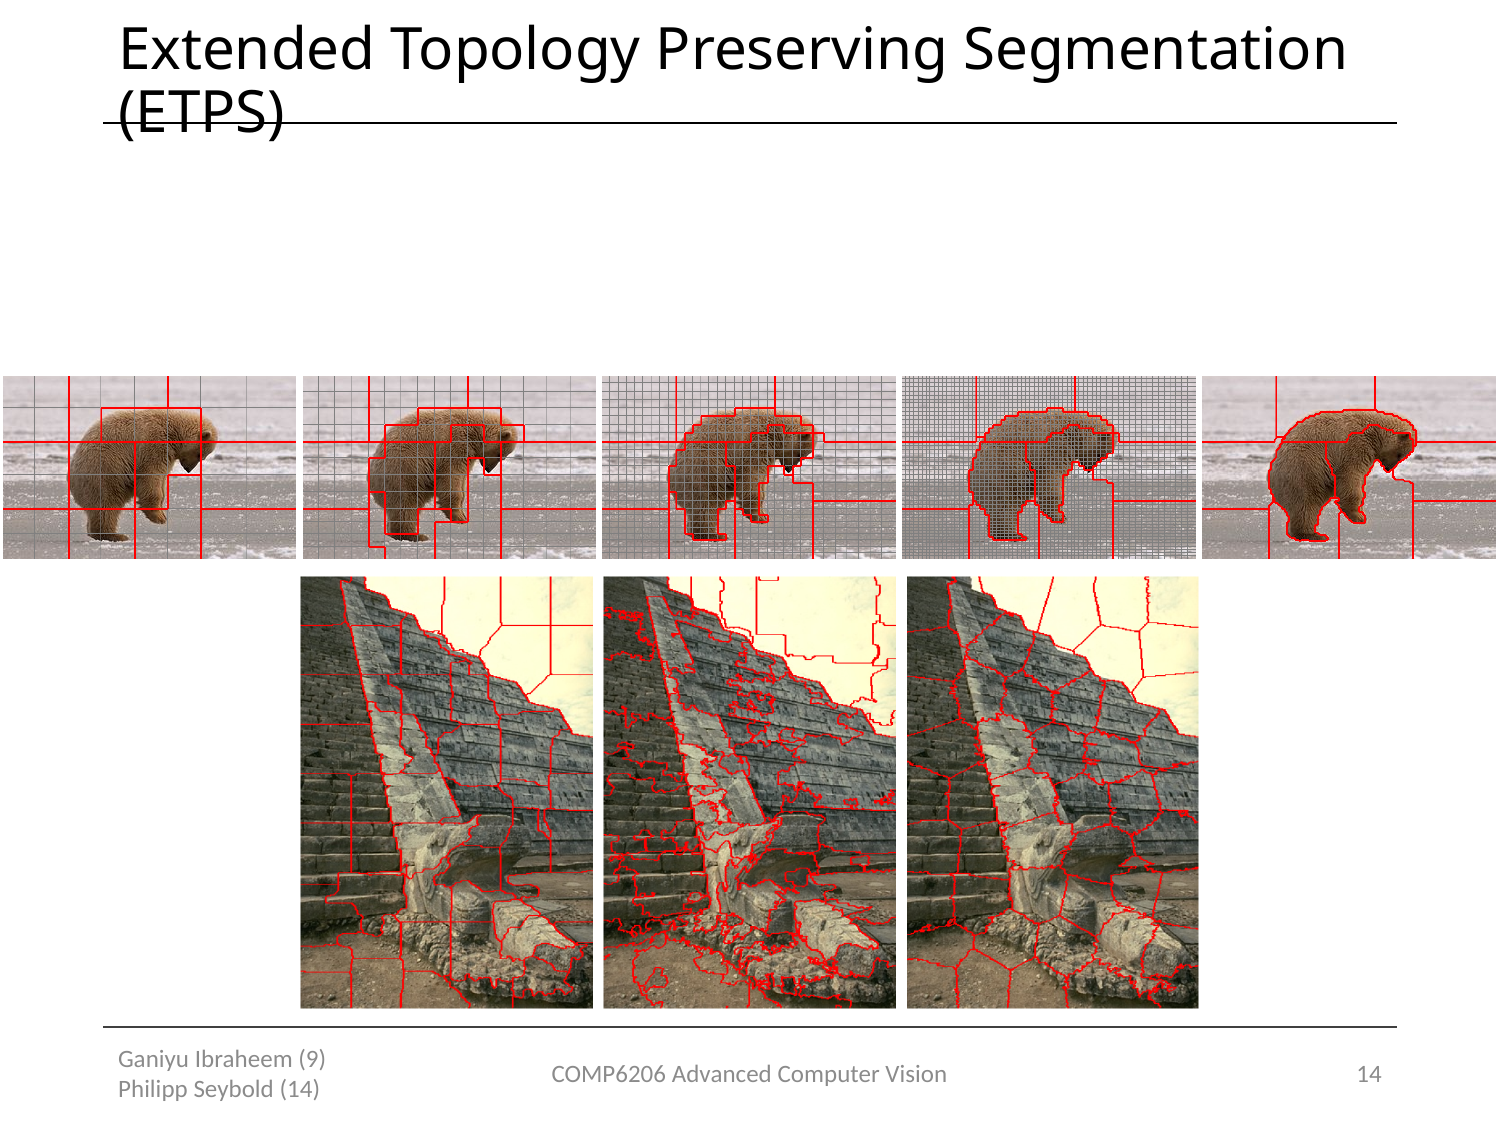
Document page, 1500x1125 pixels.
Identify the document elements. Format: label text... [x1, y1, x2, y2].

footer COMP6206 Advanced Computer Vision [496, 1042, 1004, 1103]
title Extended Topology Preserving Segmentation (ETPS) [103, 41, 1397, 124]
slide_number 14 [1059, 1042, 1397, 1103]
slide_number Ganiyu Ibraheem (9) Philipp Seybold (14) [103, 1042, 358, 1103]
picture [0, 372, 1500, 564]
picture [298, 574, 1201, 1011]
